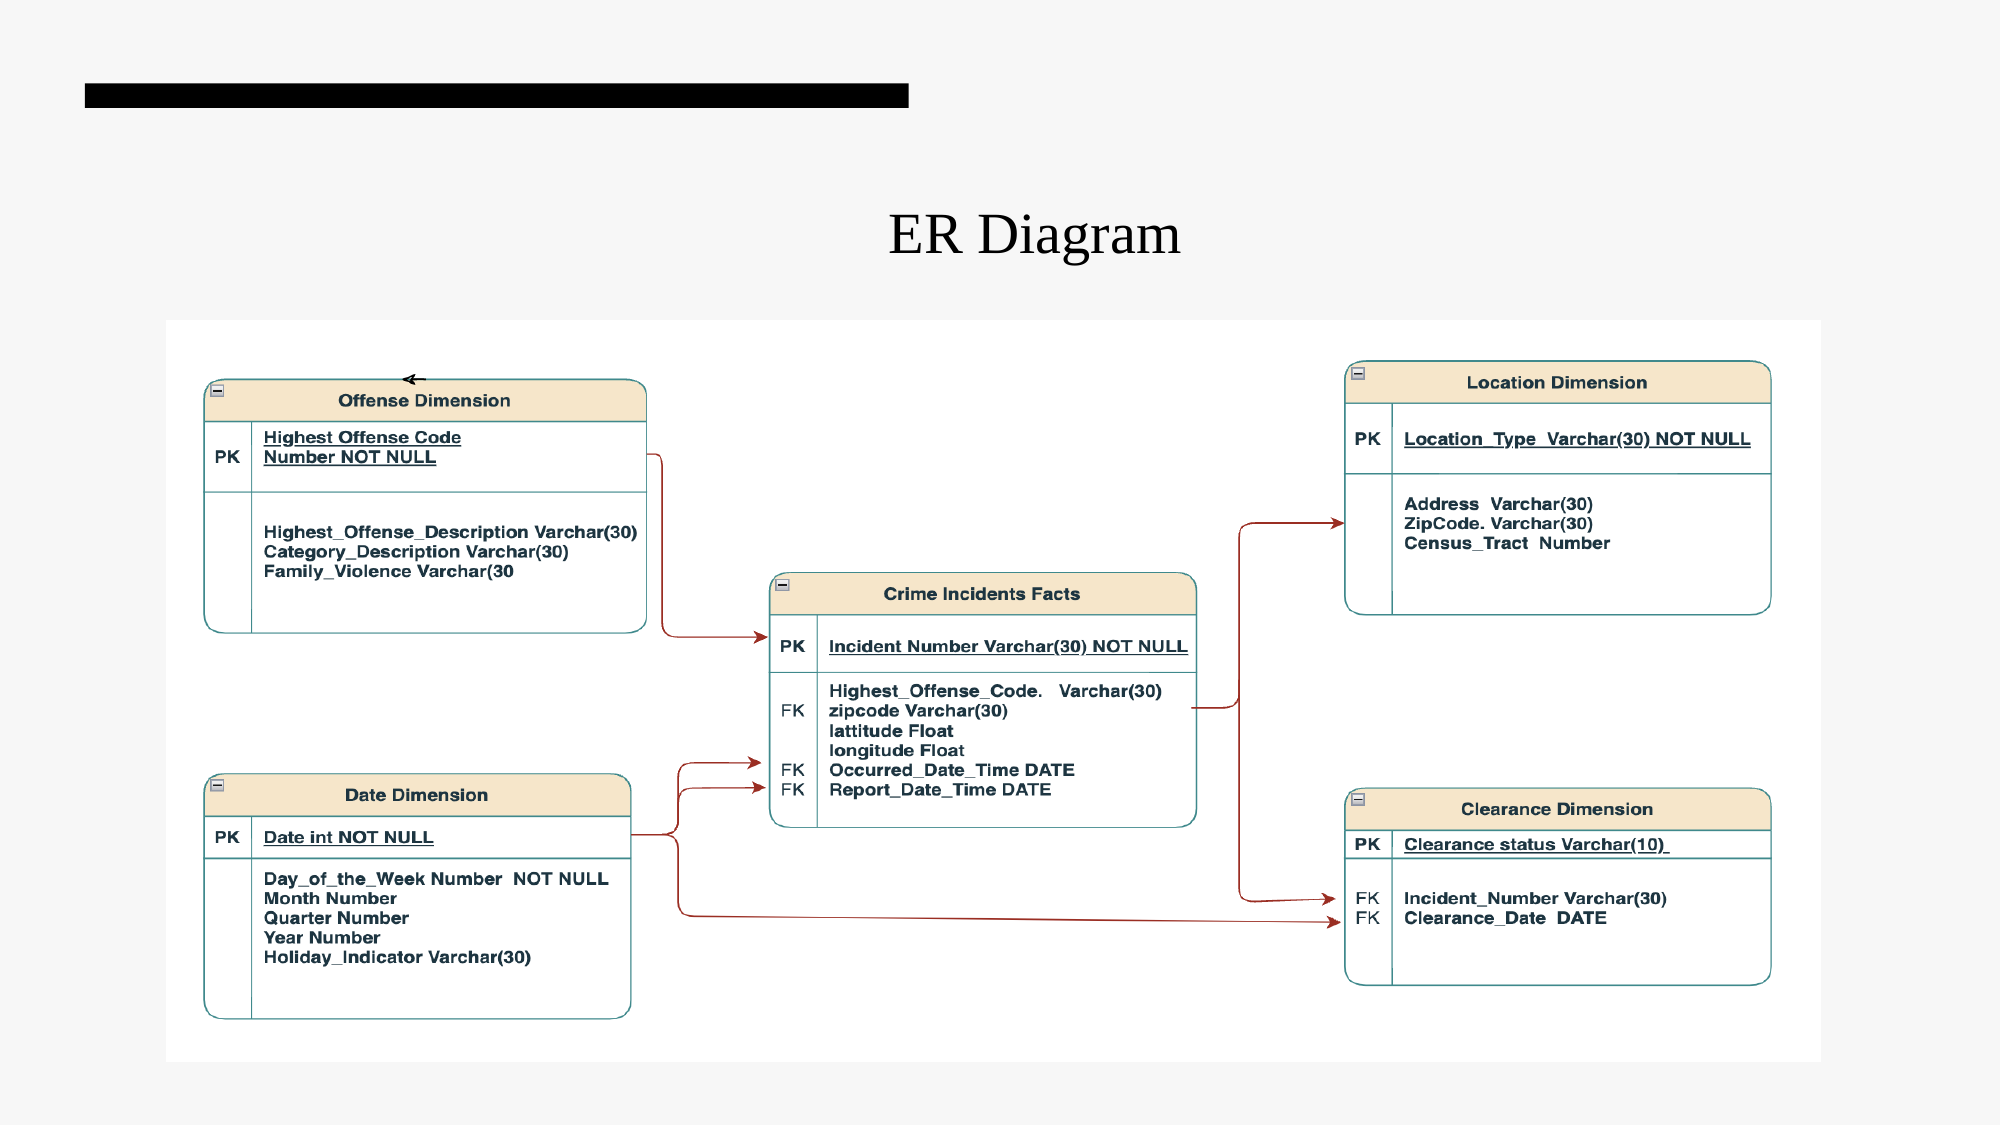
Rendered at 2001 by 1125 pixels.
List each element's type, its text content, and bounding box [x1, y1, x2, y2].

picture [166, 320, 1821, 1062]
text_box ER Diagram [121, 187, 1949, 273]
